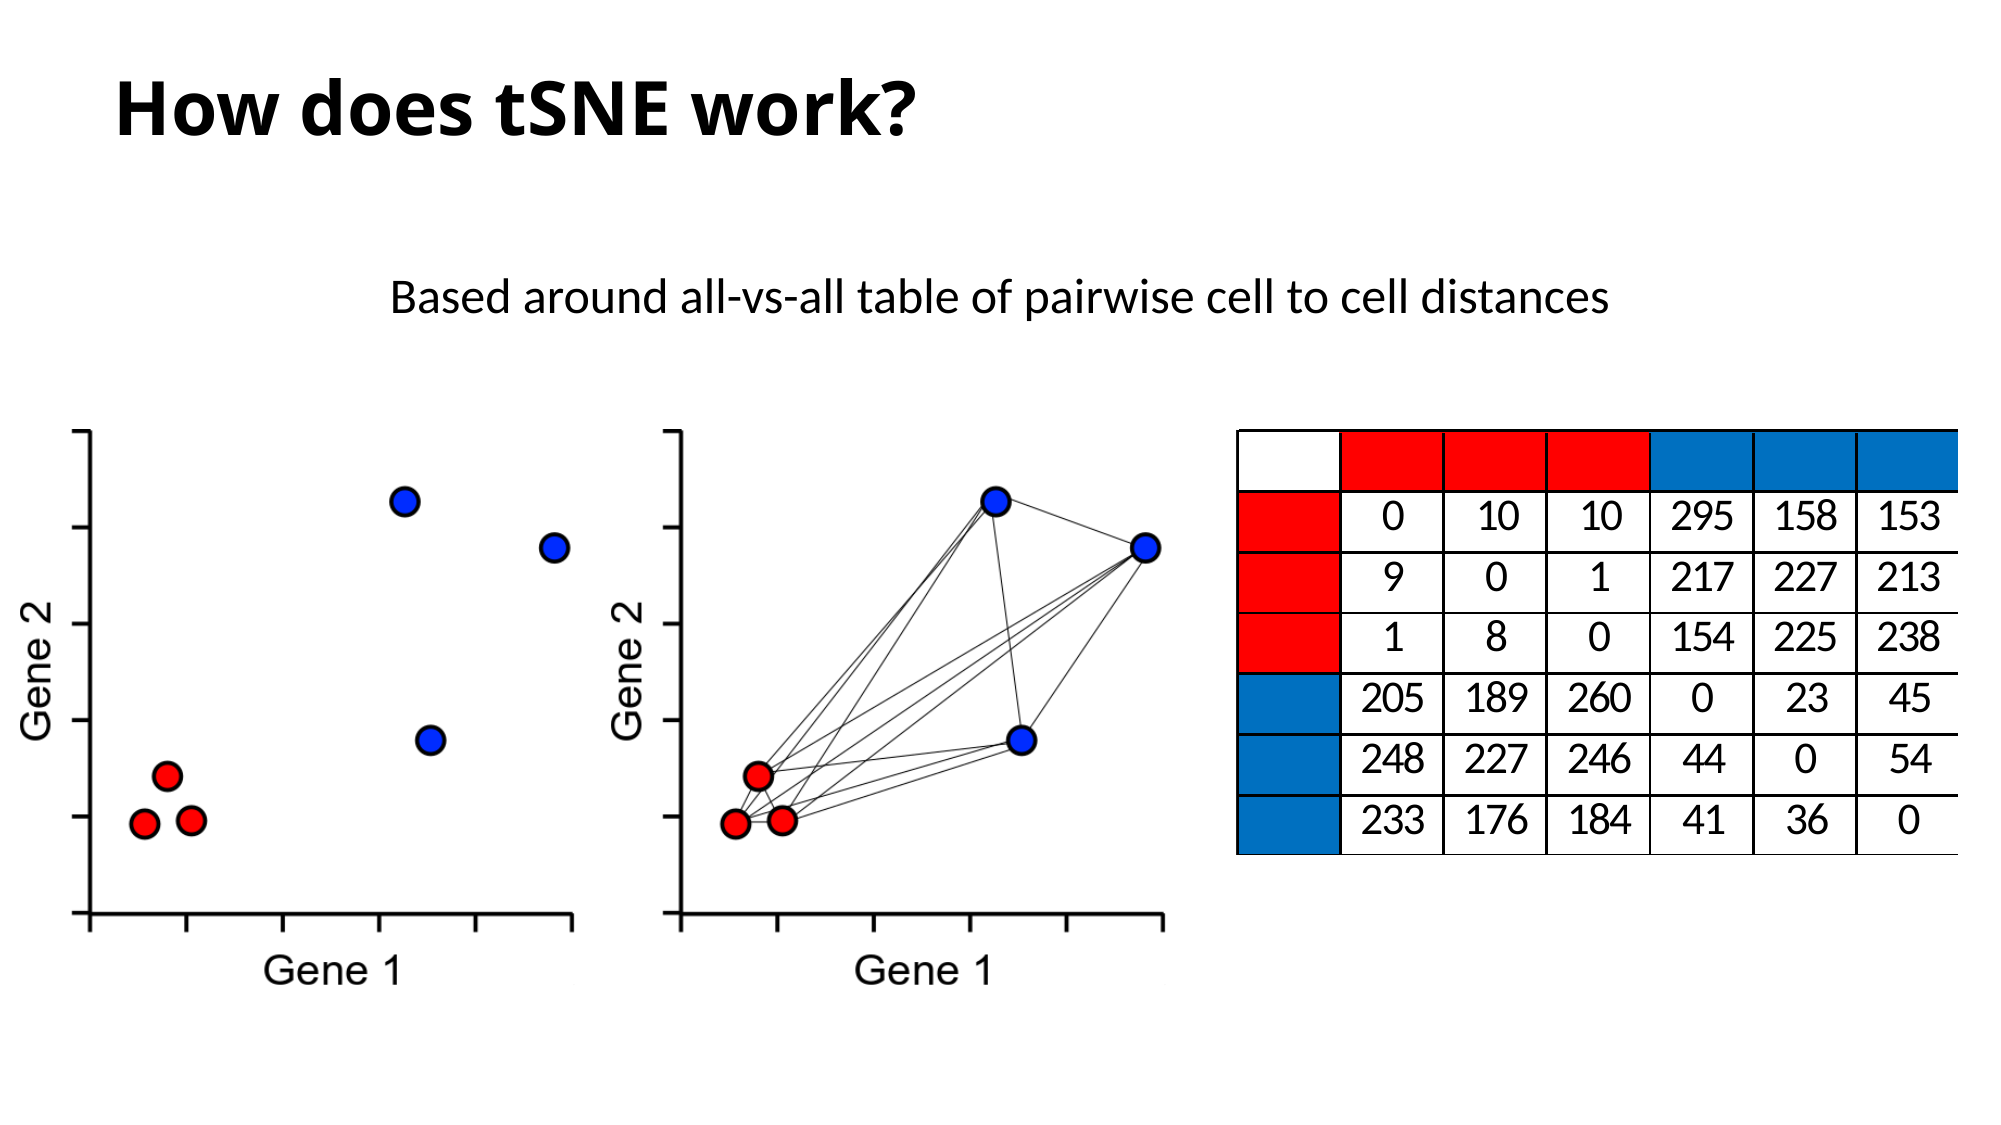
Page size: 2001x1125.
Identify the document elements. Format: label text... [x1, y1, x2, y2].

text_box Based around all-vs-all table of pairwise cell to cell distances [99, 262, 1900, 1005]
title How does tSNE work? [98, 80, 1599, 160]
picture [610, 429, 1166, 986]
picture [1236, 429, 1962, 858]
picture [19, 429, 575, 986]
